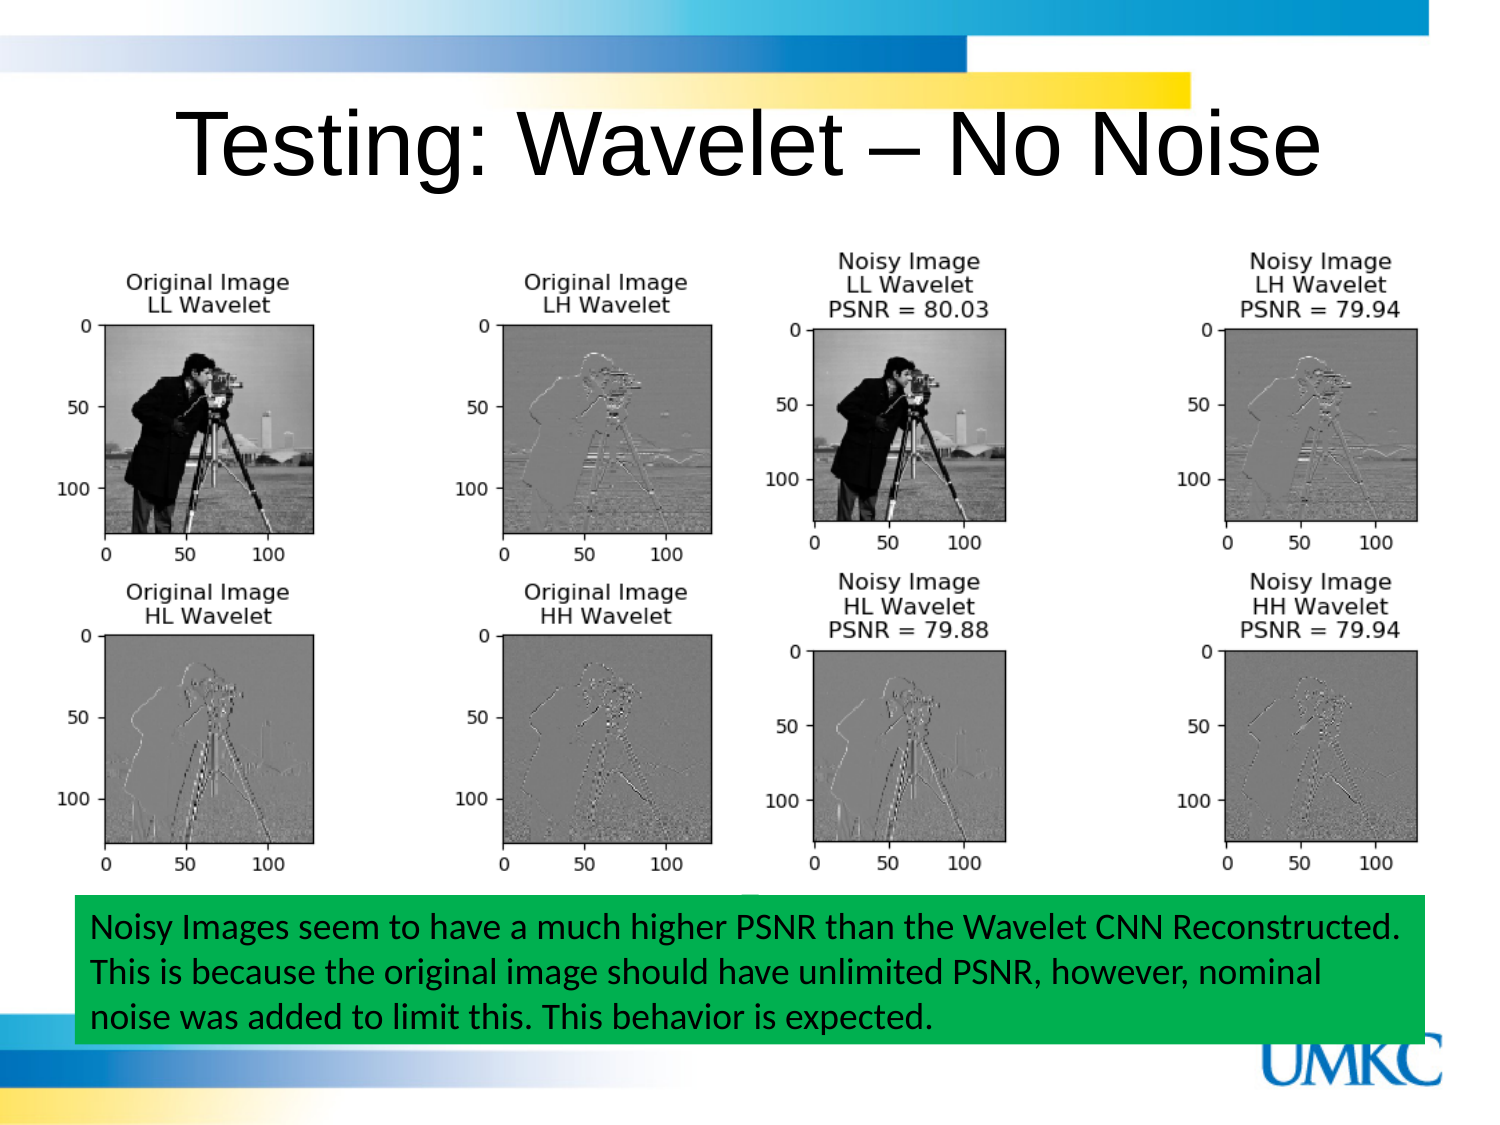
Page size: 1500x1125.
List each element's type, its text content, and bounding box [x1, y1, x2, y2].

title Testing: Wavelet – No Noise [75, 45, 1425, 233]
text_box Noisy Images seem to have a much higher PSNR than the Wavelet CNN Reconstructed. This is because the original image should have unlimited PSNR, however, nominal noise was added to limit this. This behavior is expected. [74, 894, 1425, 1045]
picture [0, 0, 1500, 1125]
